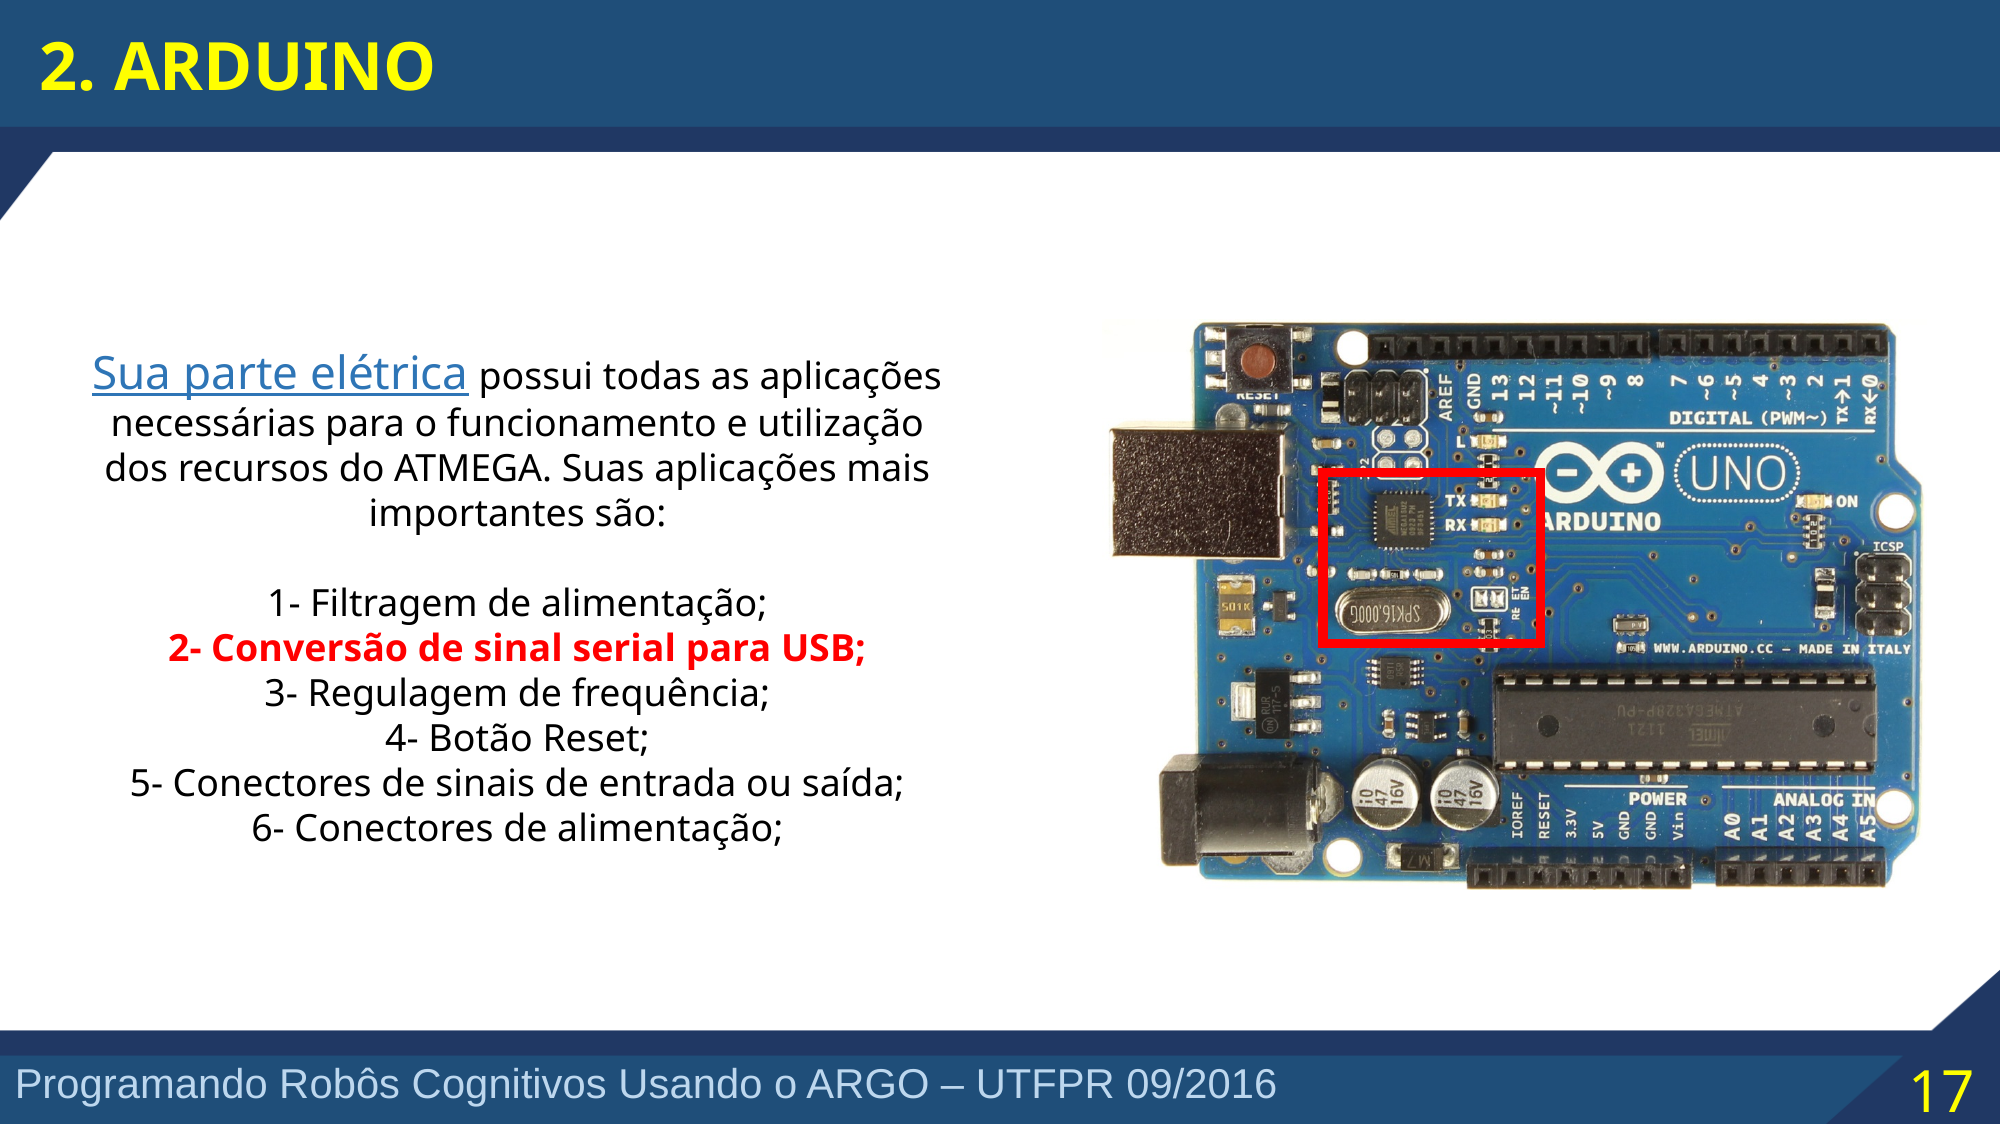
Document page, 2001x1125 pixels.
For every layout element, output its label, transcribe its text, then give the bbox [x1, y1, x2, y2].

picture [0, 0, 2000, 1124]
text_box 2. ARDUINO [24, 16, 1506, 112]
text_box Sua parte elétrica possui todas as aplicações necessárias para o funcionamento e utilização dos recursos do ATMEGA. Suas aplicações mais importantes são: 1- Filtragem de alimentação; 2- Conversão de sinal serial para USB; 3- Regulagem de frequência; 4- Botão Reset; 5- Conectores de sinais de entrada ou saída; 6- Conectores de alimentação; [60, 336, 975, 856]
